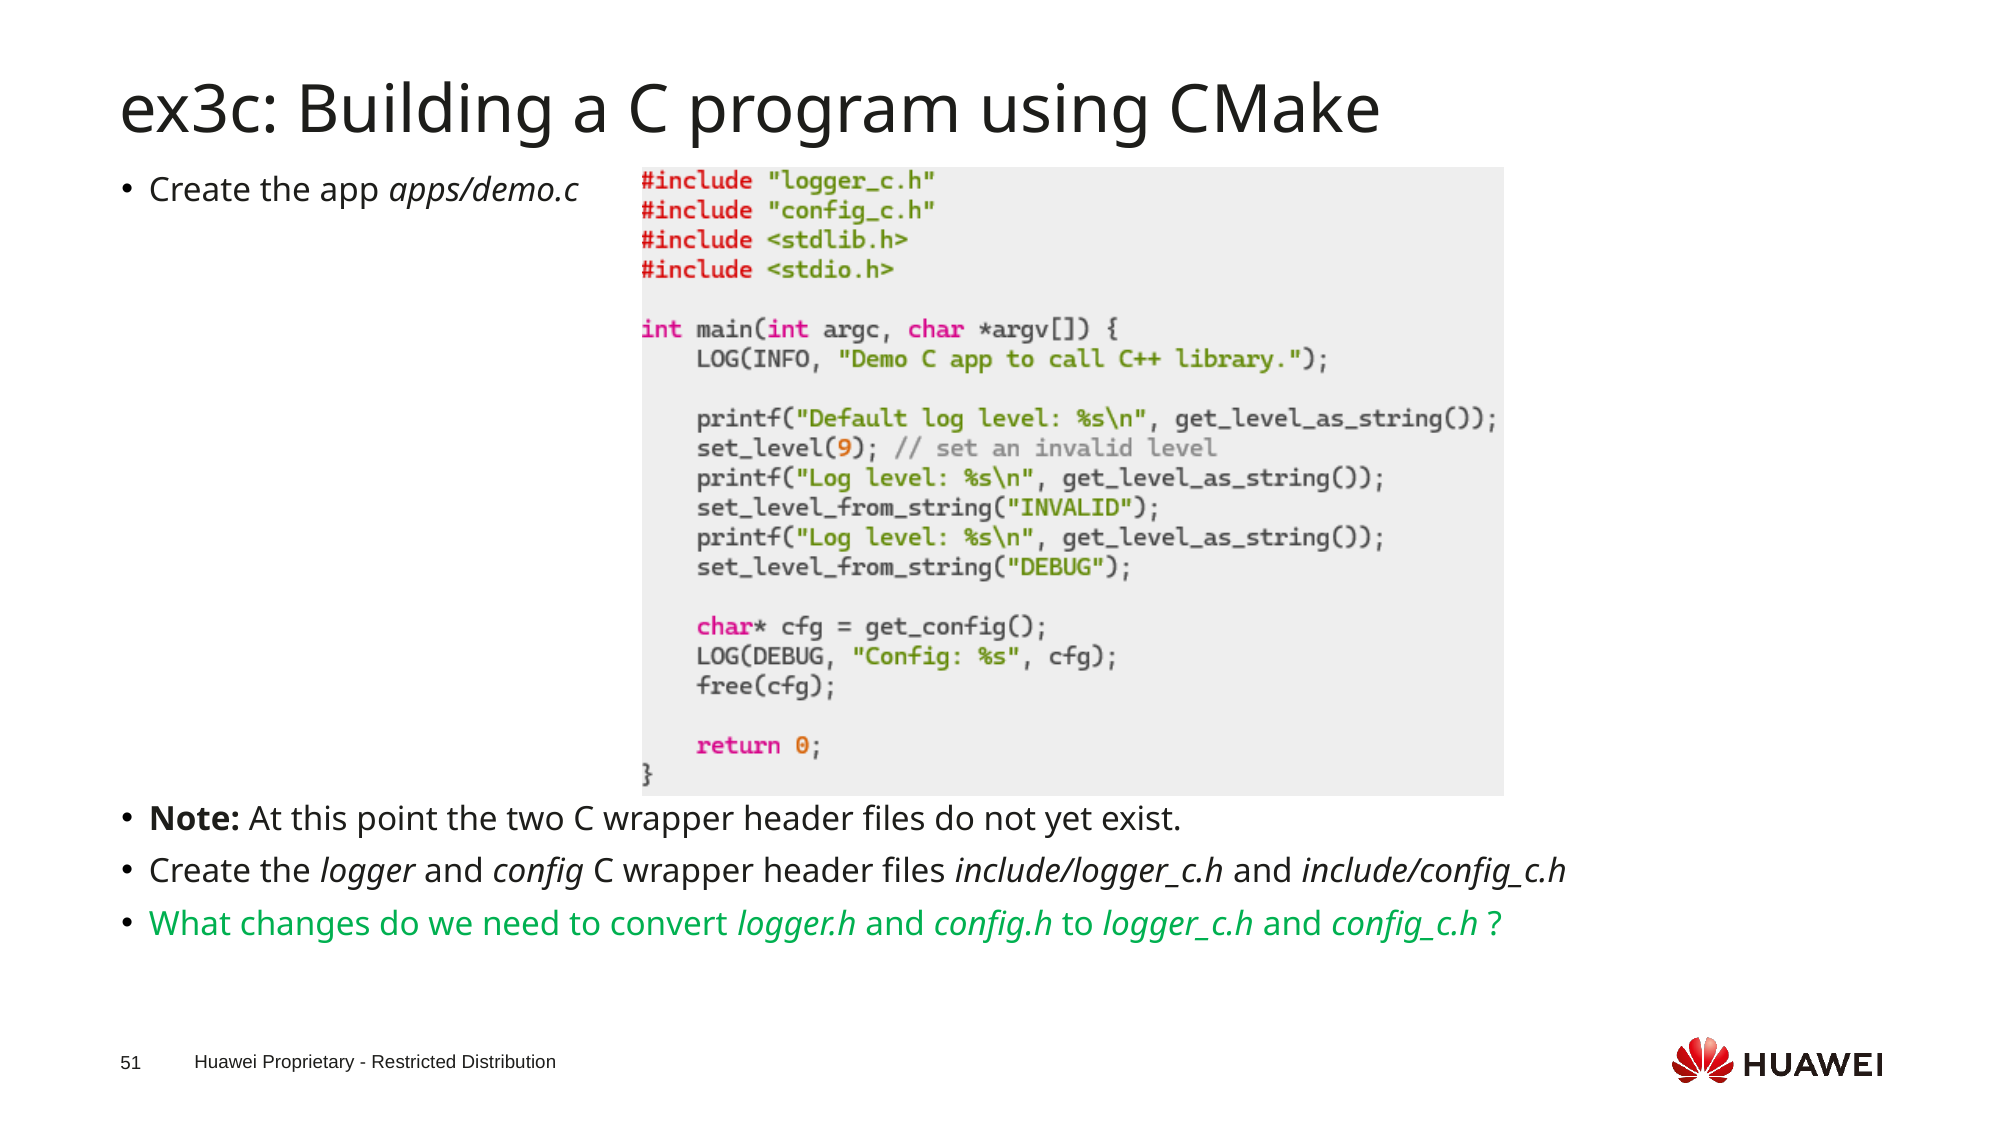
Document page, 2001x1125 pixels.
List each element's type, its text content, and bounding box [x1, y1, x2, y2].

picture [642, 167, 1504, 796]
list Create the app apps/demo.c Note: At this point the two C wrapper header files do not yet exist. Create the logger and config C wrapper header files include/logger_c.h and include/config_c.h What changes do we need to convert logger.h and config.h to logger_c.h and config_c.h ? [119, 167, 1777, 948]
subtitle ex3c: Building a C program using CMake [119, 74, 1882, 168]
picture [1672, 1037, 1882, 1083]
